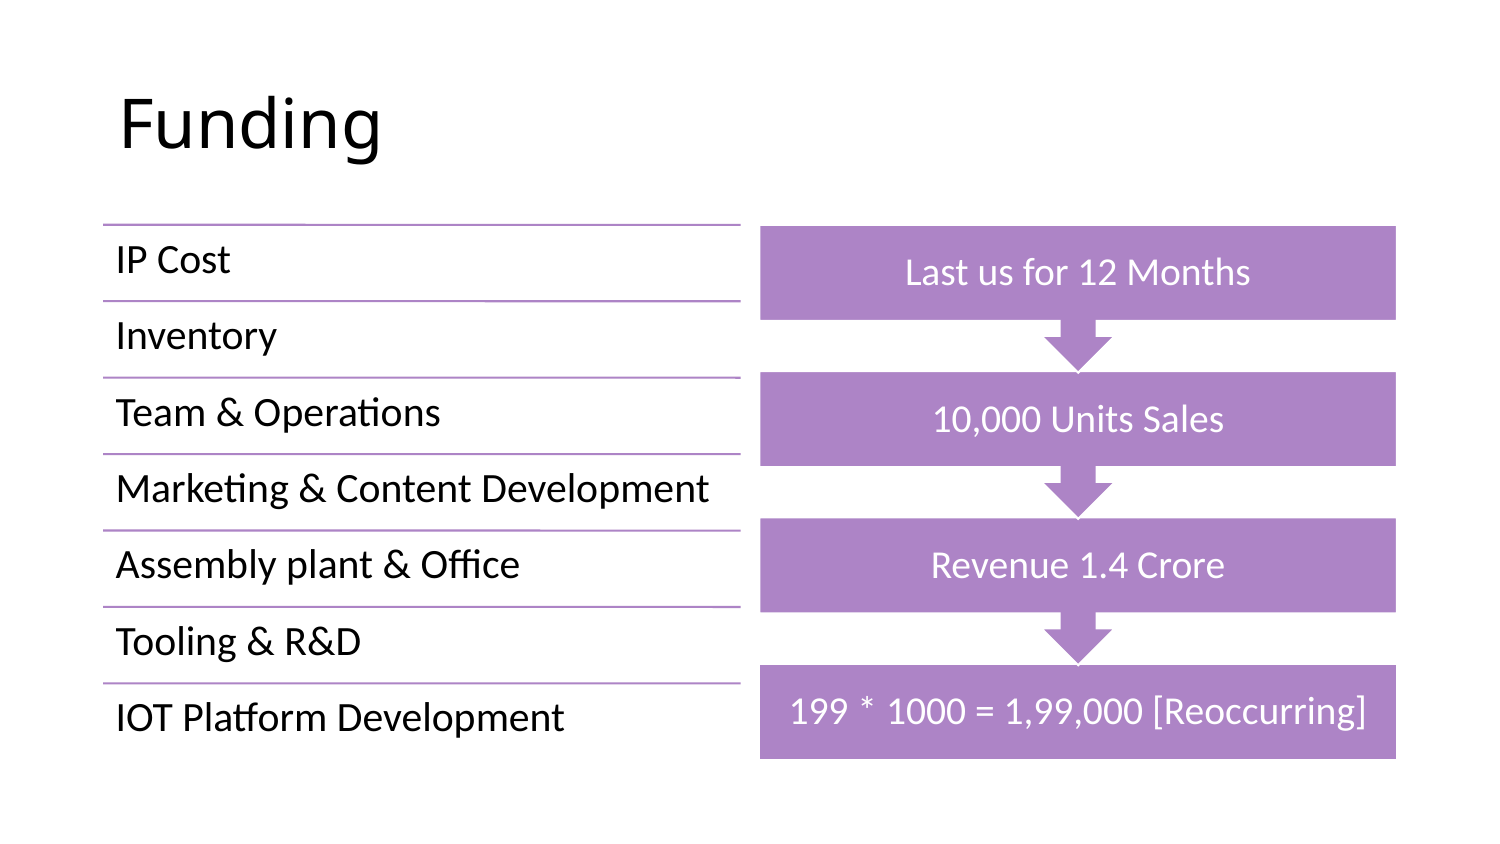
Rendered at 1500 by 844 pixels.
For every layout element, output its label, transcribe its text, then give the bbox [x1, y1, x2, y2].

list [103, 224, 741, 760]
title Funding [103, 44, 1397, 208]
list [759, 224, 1397, 760]
